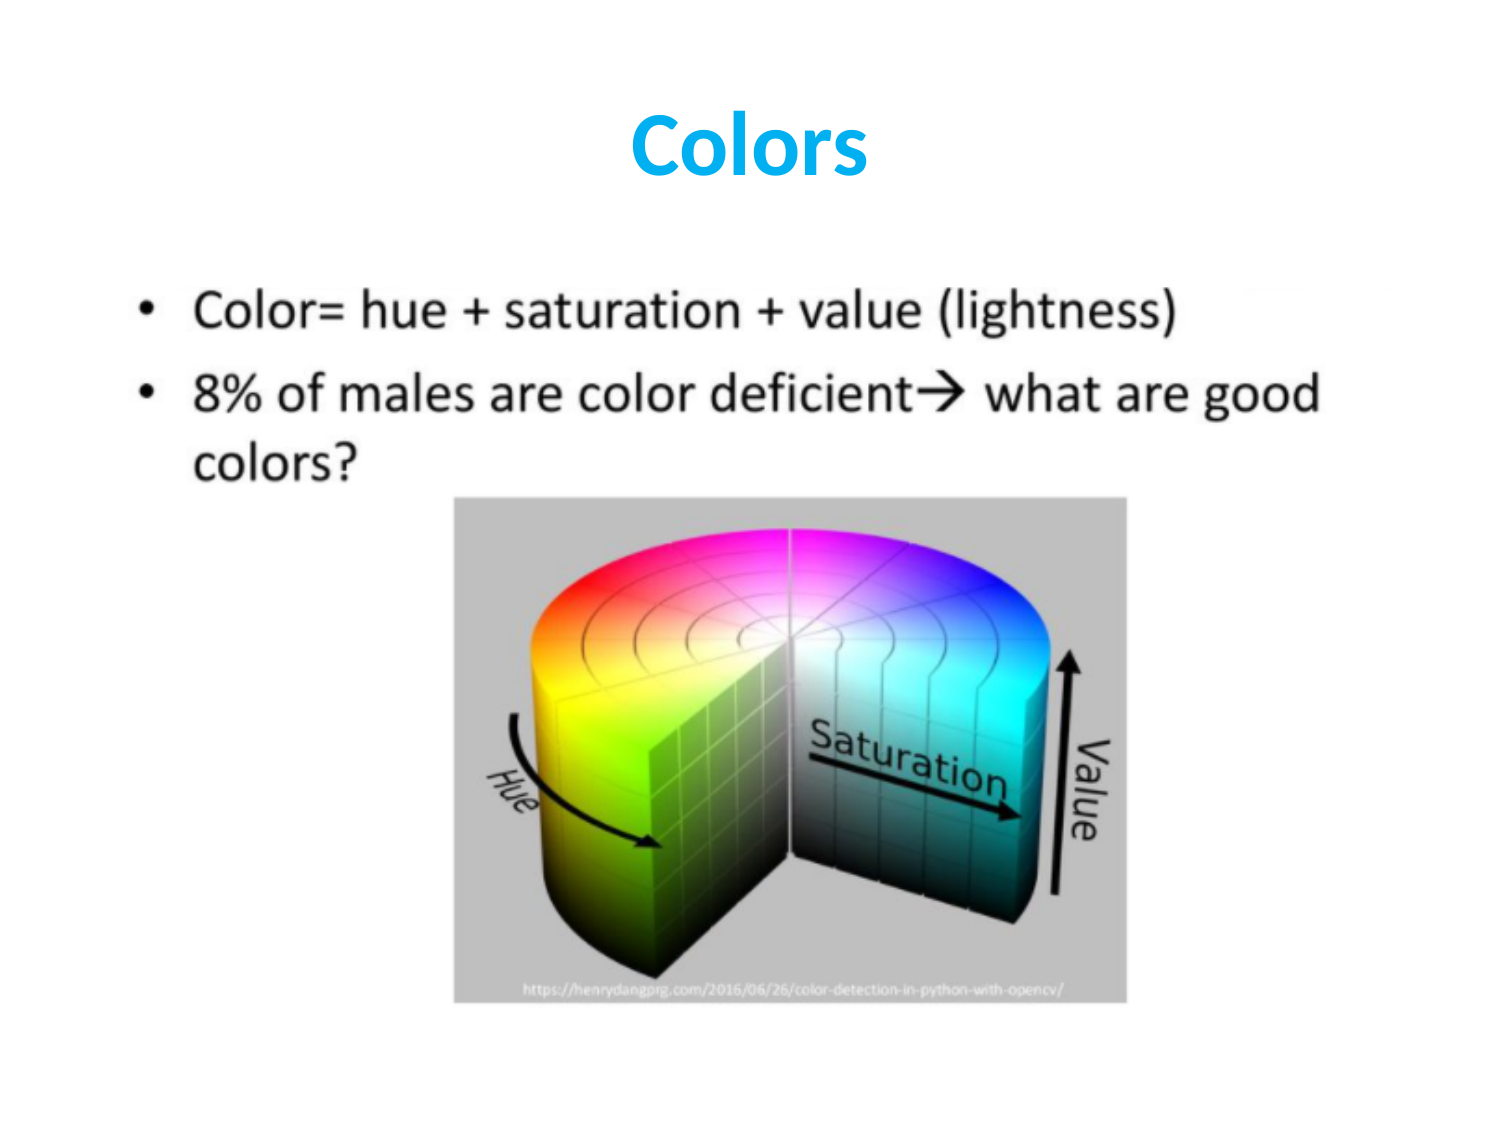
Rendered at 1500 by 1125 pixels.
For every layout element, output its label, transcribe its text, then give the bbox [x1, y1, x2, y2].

title Colors [75, 45, 1425, 233]
picture [110, 287, 1390, 1022]
